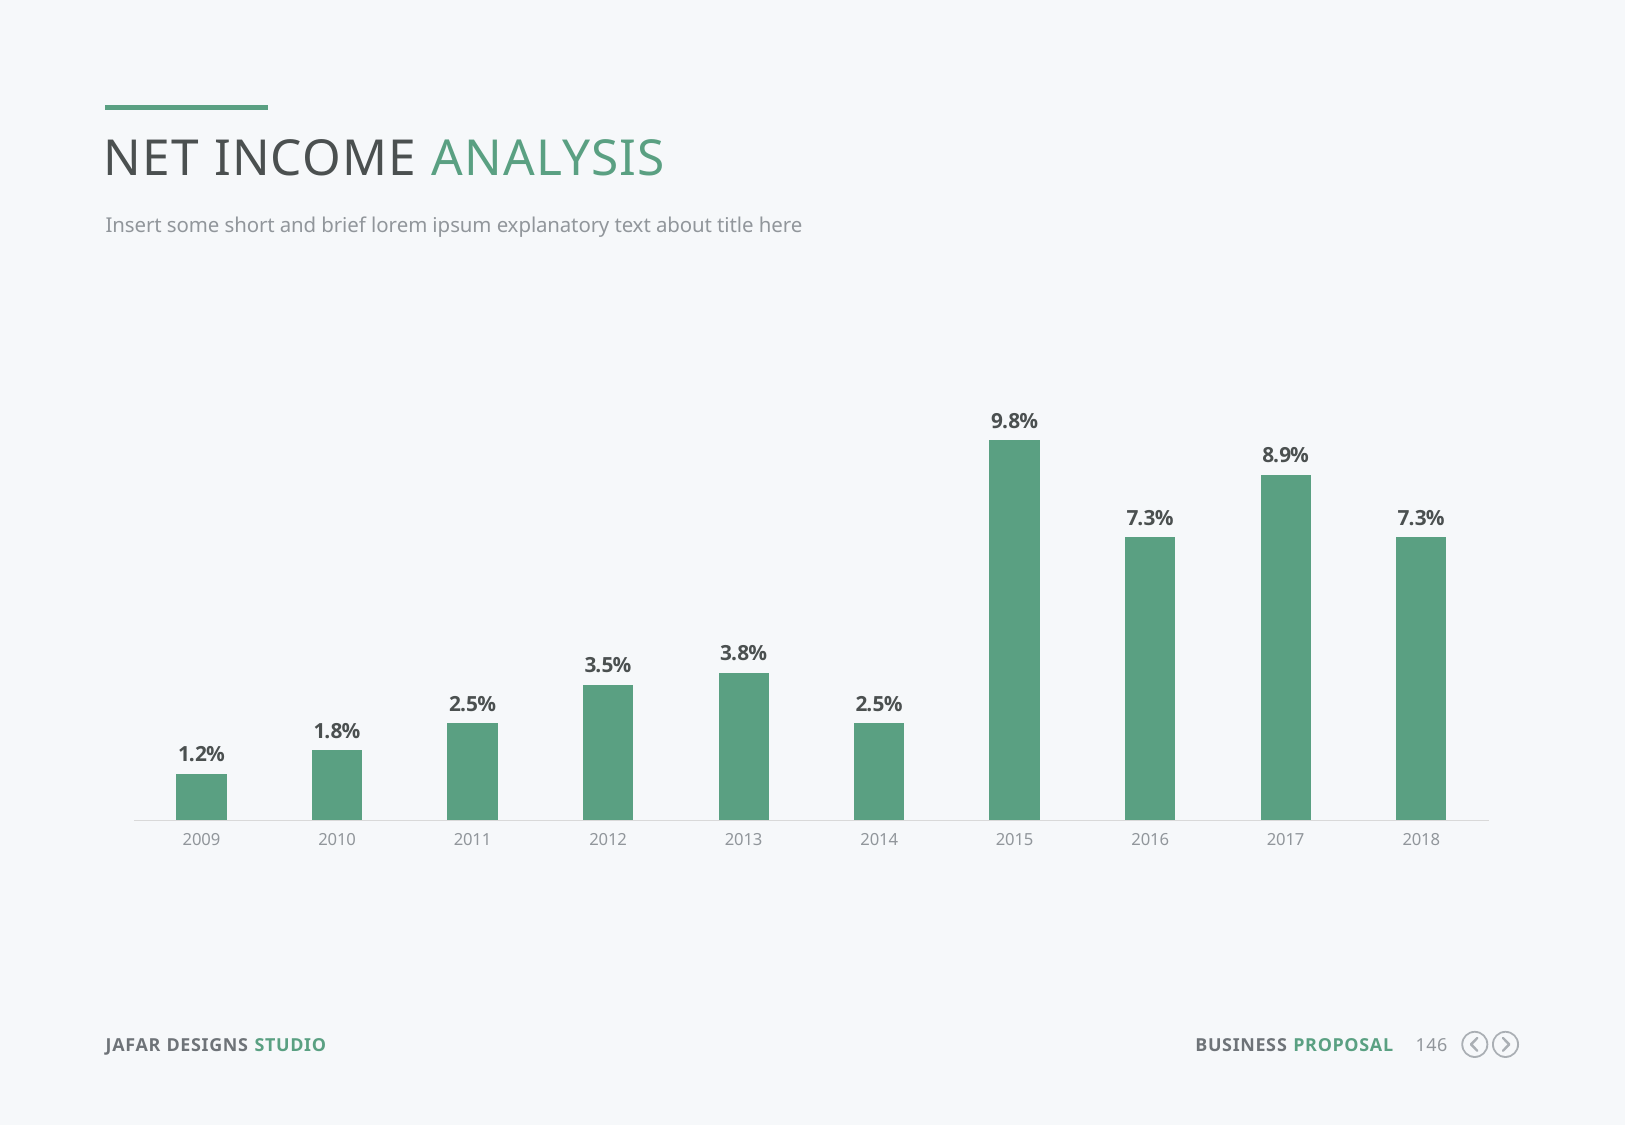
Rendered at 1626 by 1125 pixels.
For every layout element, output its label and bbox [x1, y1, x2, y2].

list [103, 125, 1518, 188]
chart [105, 344, 1518, 860]
list [105, 209, 1519, 241]
